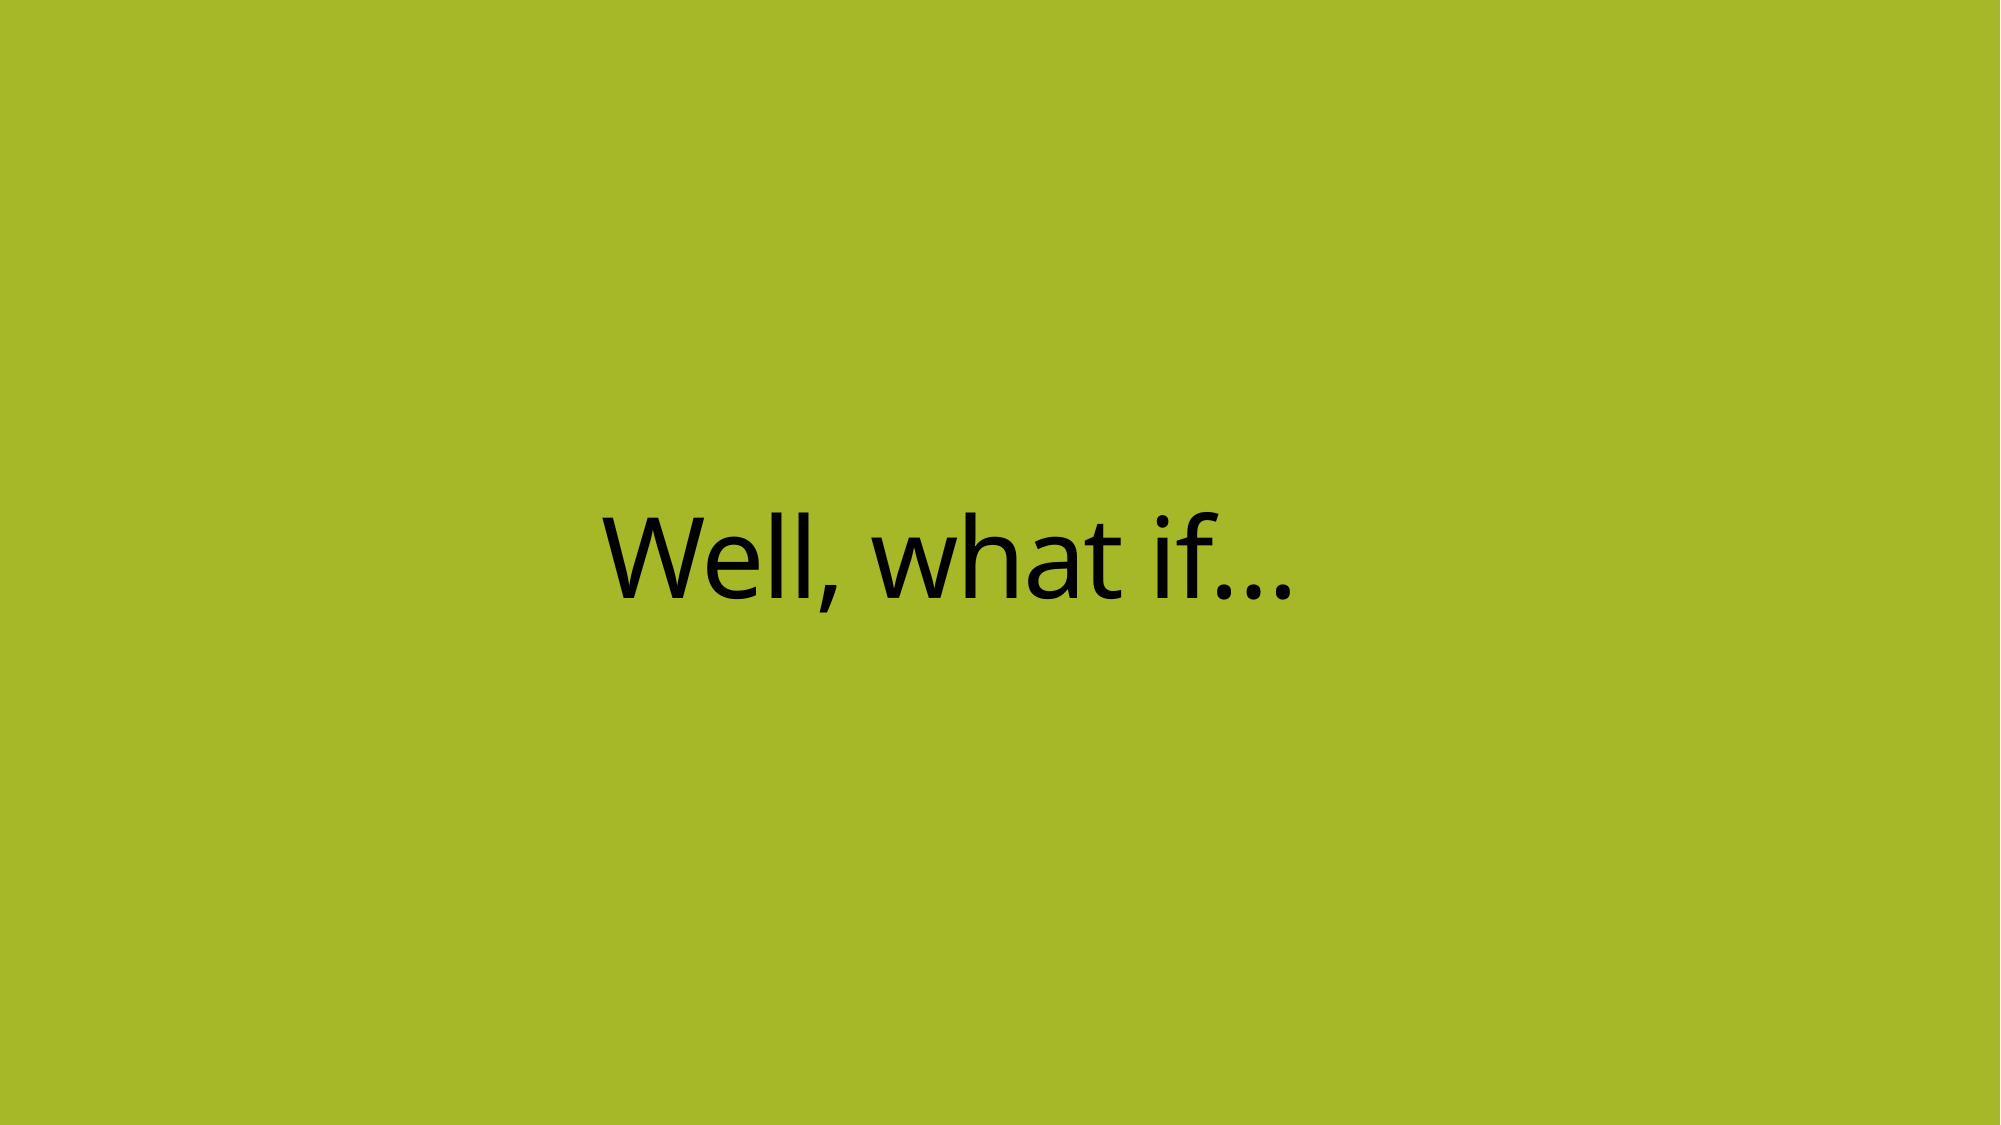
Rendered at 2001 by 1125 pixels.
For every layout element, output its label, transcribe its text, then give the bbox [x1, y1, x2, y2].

title Well, what if… [66, 428, 1834, 701]
